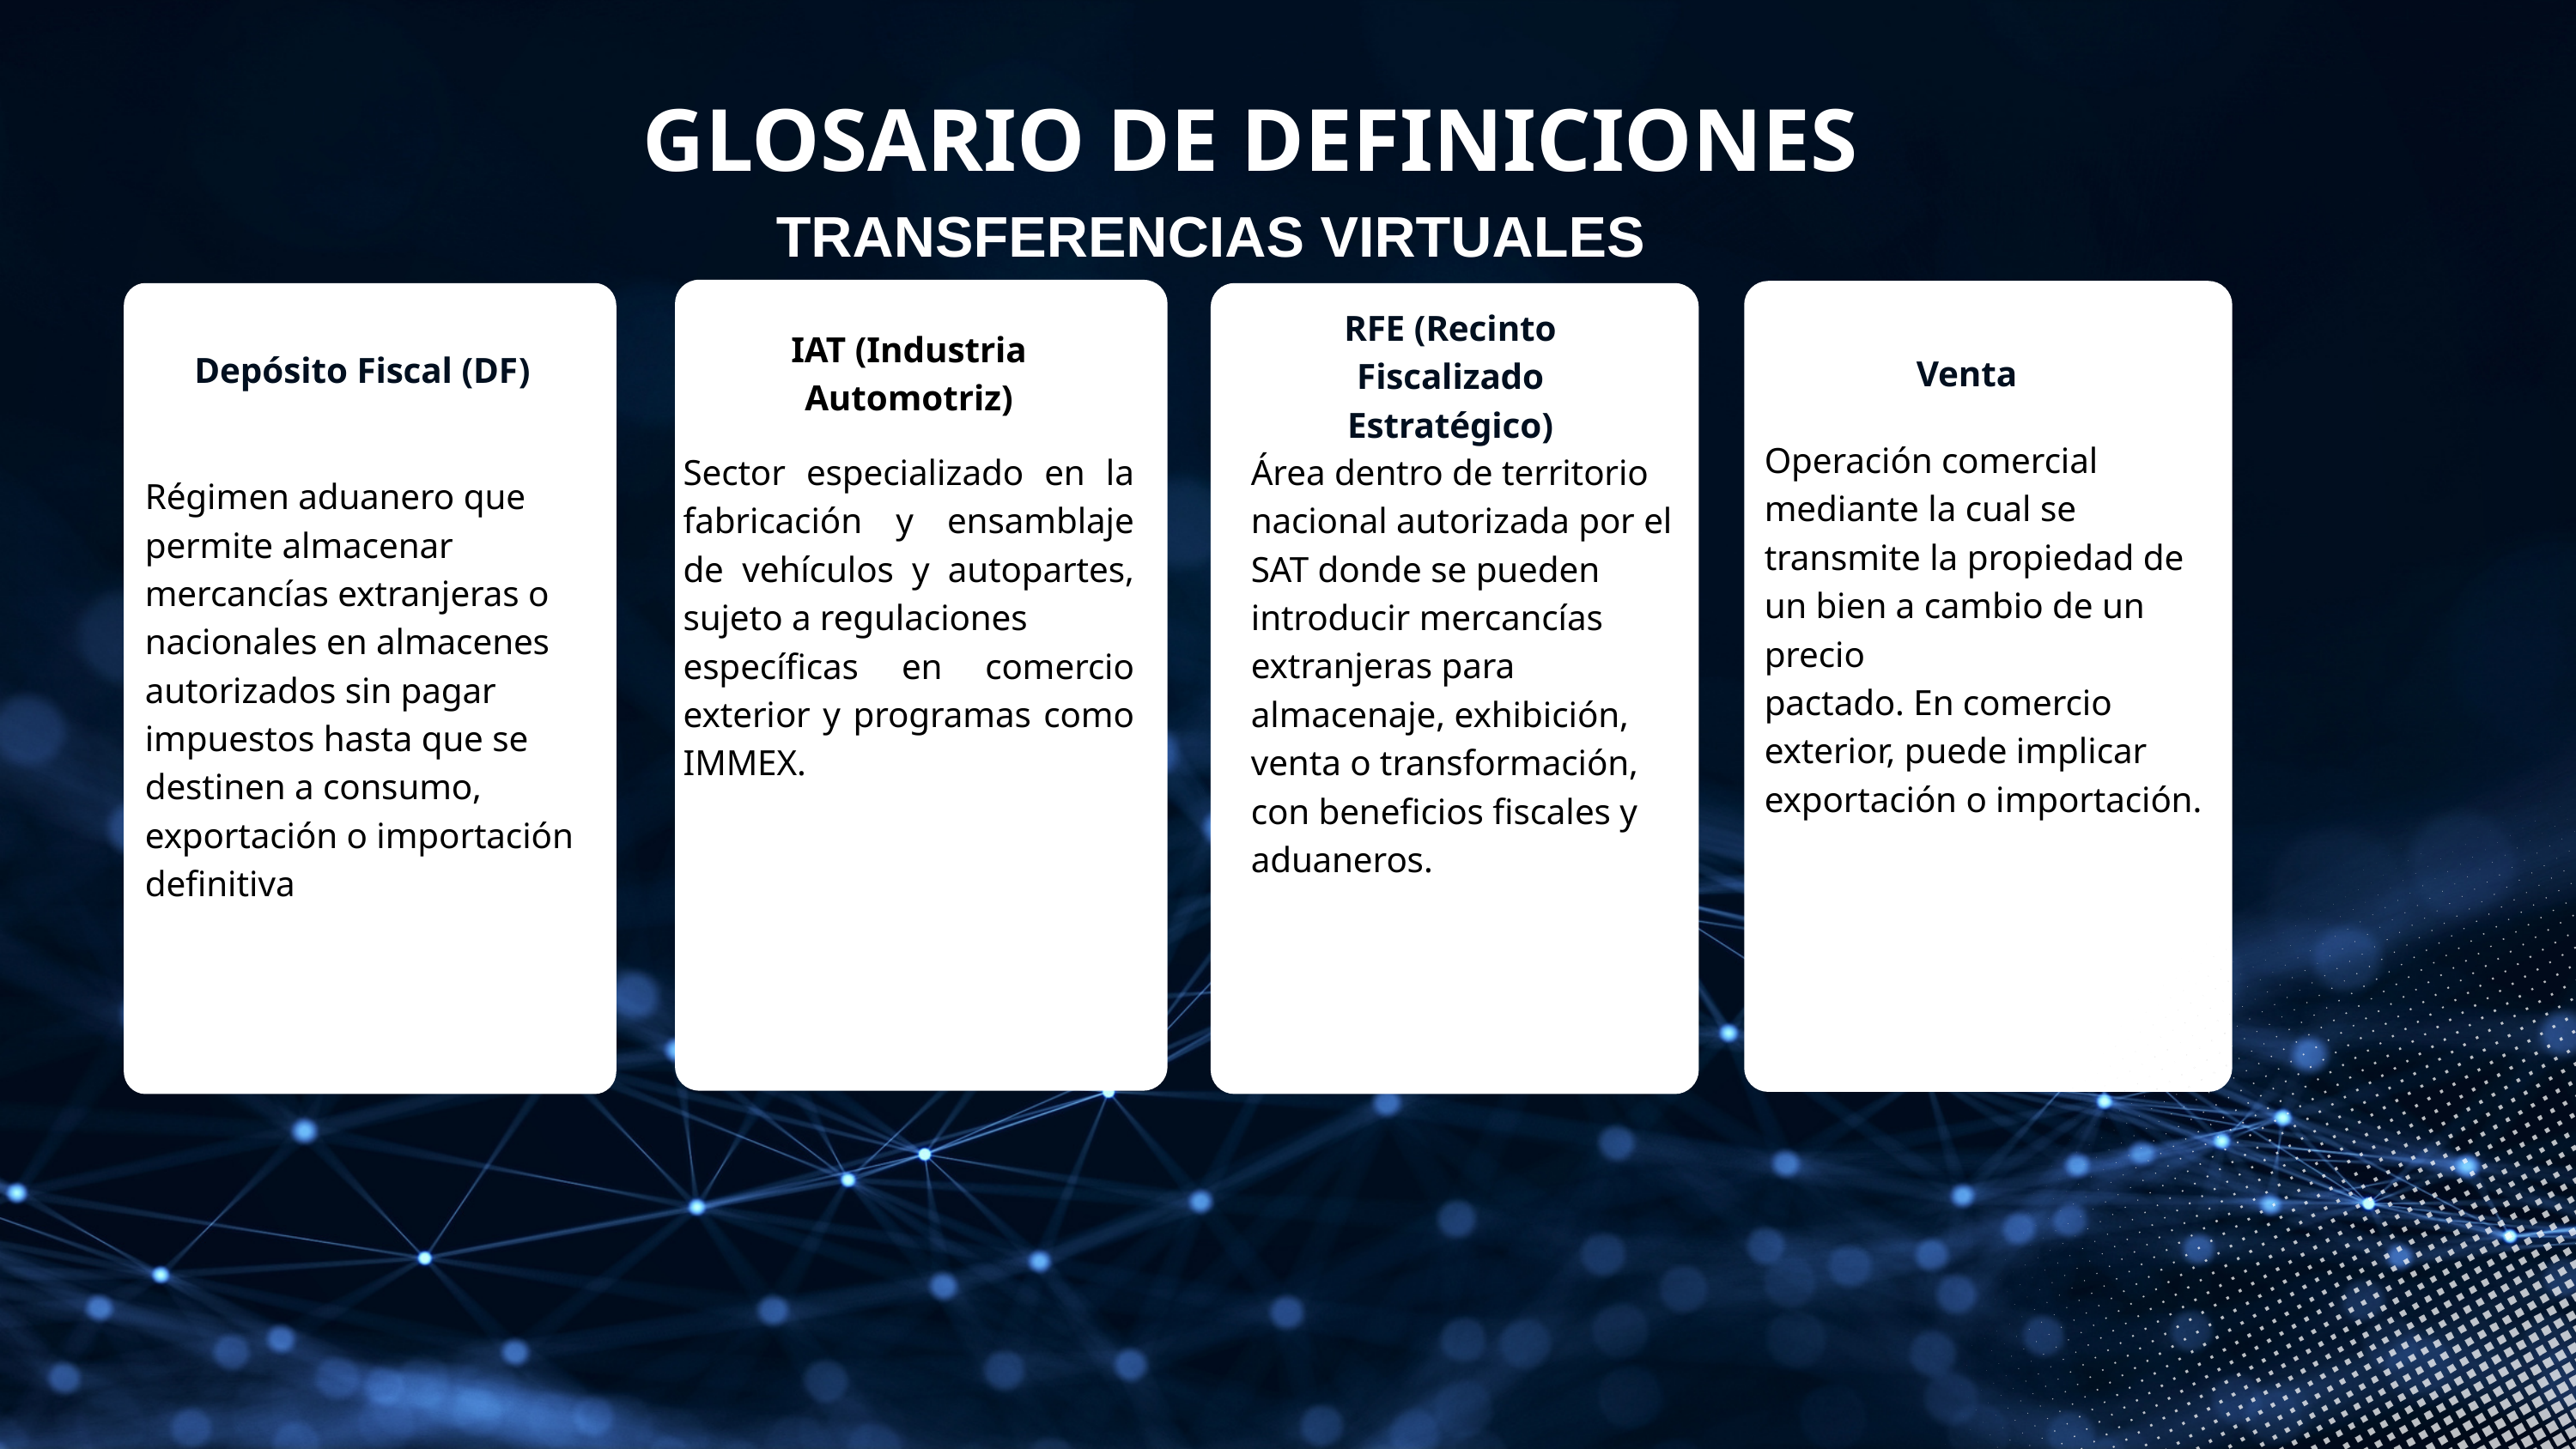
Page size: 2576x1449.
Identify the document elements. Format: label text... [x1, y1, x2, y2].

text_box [1743, 280, 2233, 1093]
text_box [1210, 282, 1699, 1094]
text_box [1933, 779, 2576, 1449]
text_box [674, 279, 1168, 1091]
text_box [0, 0, 2576, 1449]
text_box GLOSARIO DE DEFINICIONES [339, 68, 2162, 189]
text_box TRANSFERENCIAS VIRTUALES [299, 148, 2123, 269]
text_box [123, 282, 617, 1094]
